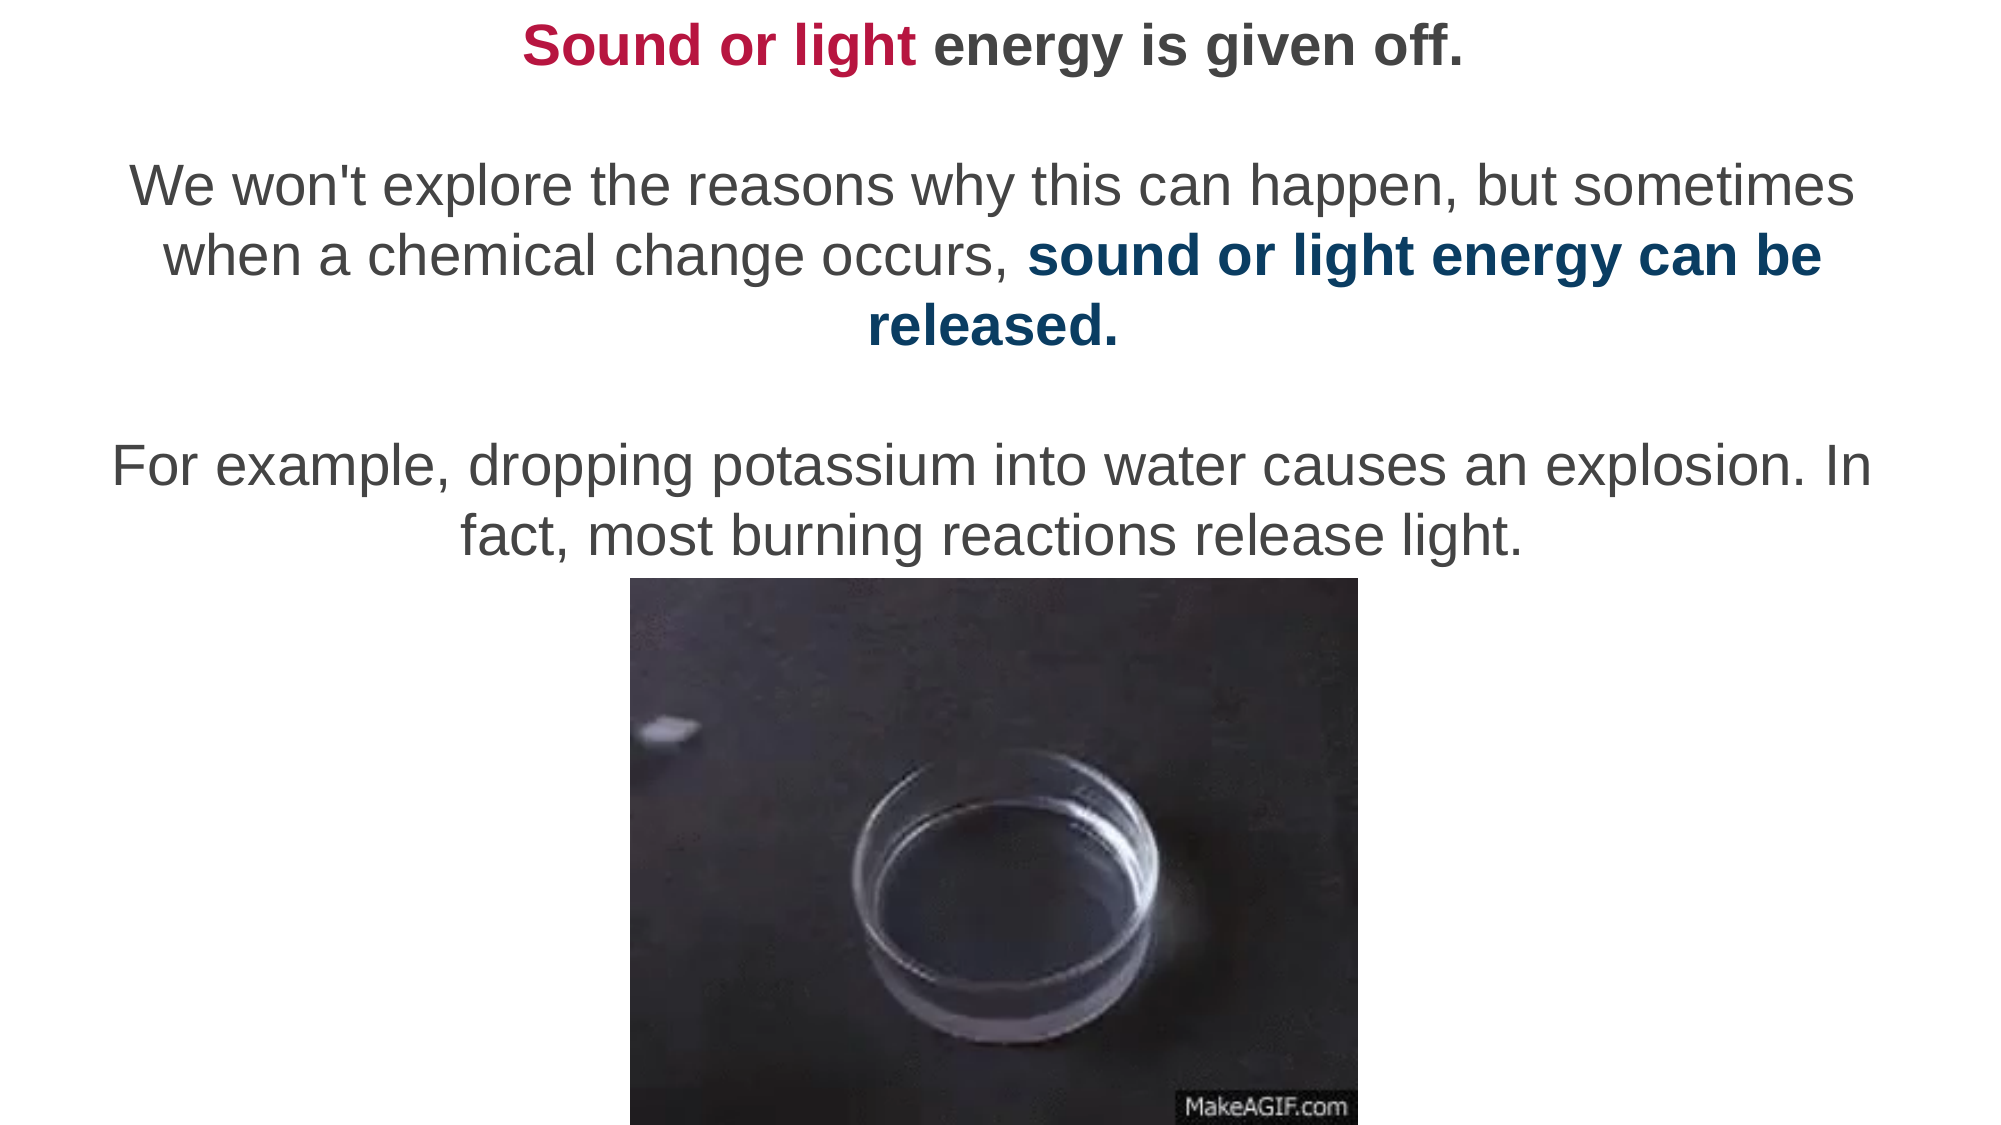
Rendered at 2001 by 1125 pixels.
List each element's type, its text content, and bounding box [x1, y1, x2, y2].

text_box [629, 578, 1359, 1125]
text_box Sound or light energy is given off. We won't explore the reasons why this can happen, but sometimes when a chemical change occurs, sound or light energy can be released. For example, dropping potassium into water causes an explosion. In fact, most burning reactions release light. [56, 0, 1932, 575]
